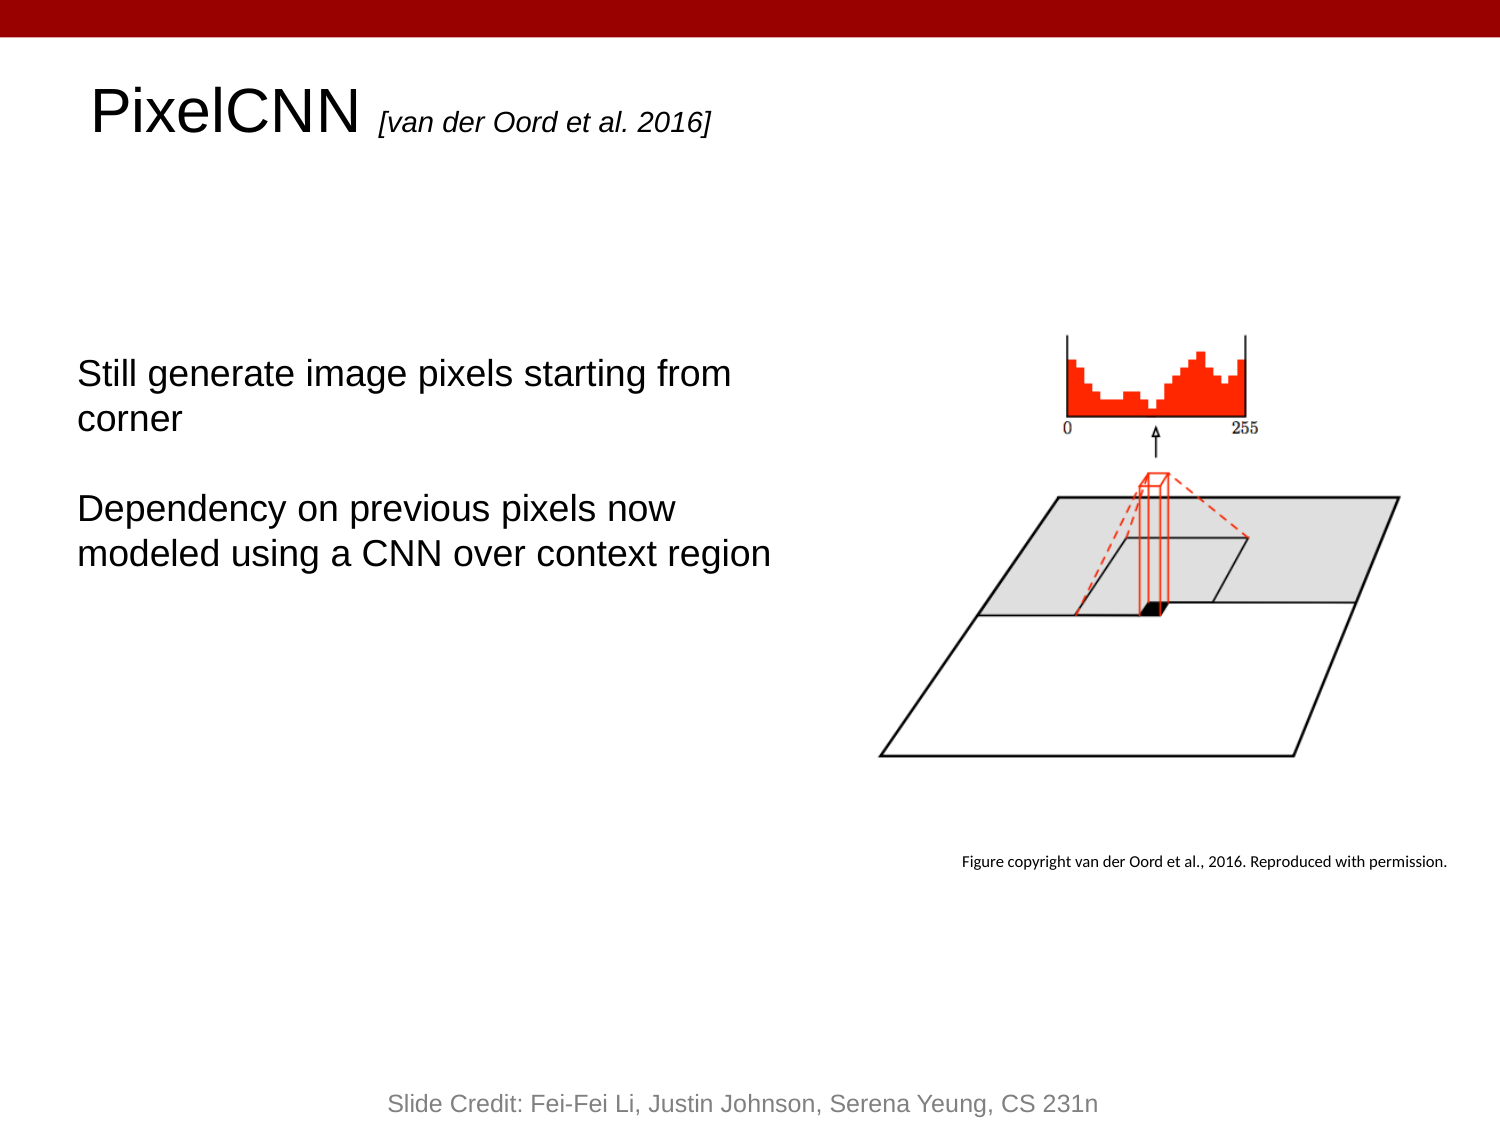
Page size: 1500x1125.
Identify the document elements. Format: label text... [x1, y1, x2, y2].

text_box Still generate image pixels starting from corner Dependency on previous pixels now modeled using a CNN over context region [62, 333, 814, 553]
title PixelCNN [van der Oord et al. 2016] [74, 37, 1426, 179]
text_box Figure copyright van der Oord et al., 2016. Reproduced with permission. [728, 783, 1468, 935]
text_box Slide Credit: Fei-Fei Li, Justin Johnson, Serena Yeung, CS 231n [299, 1049, 1188, 1125]
picture [856, 321, 1419, 778]
